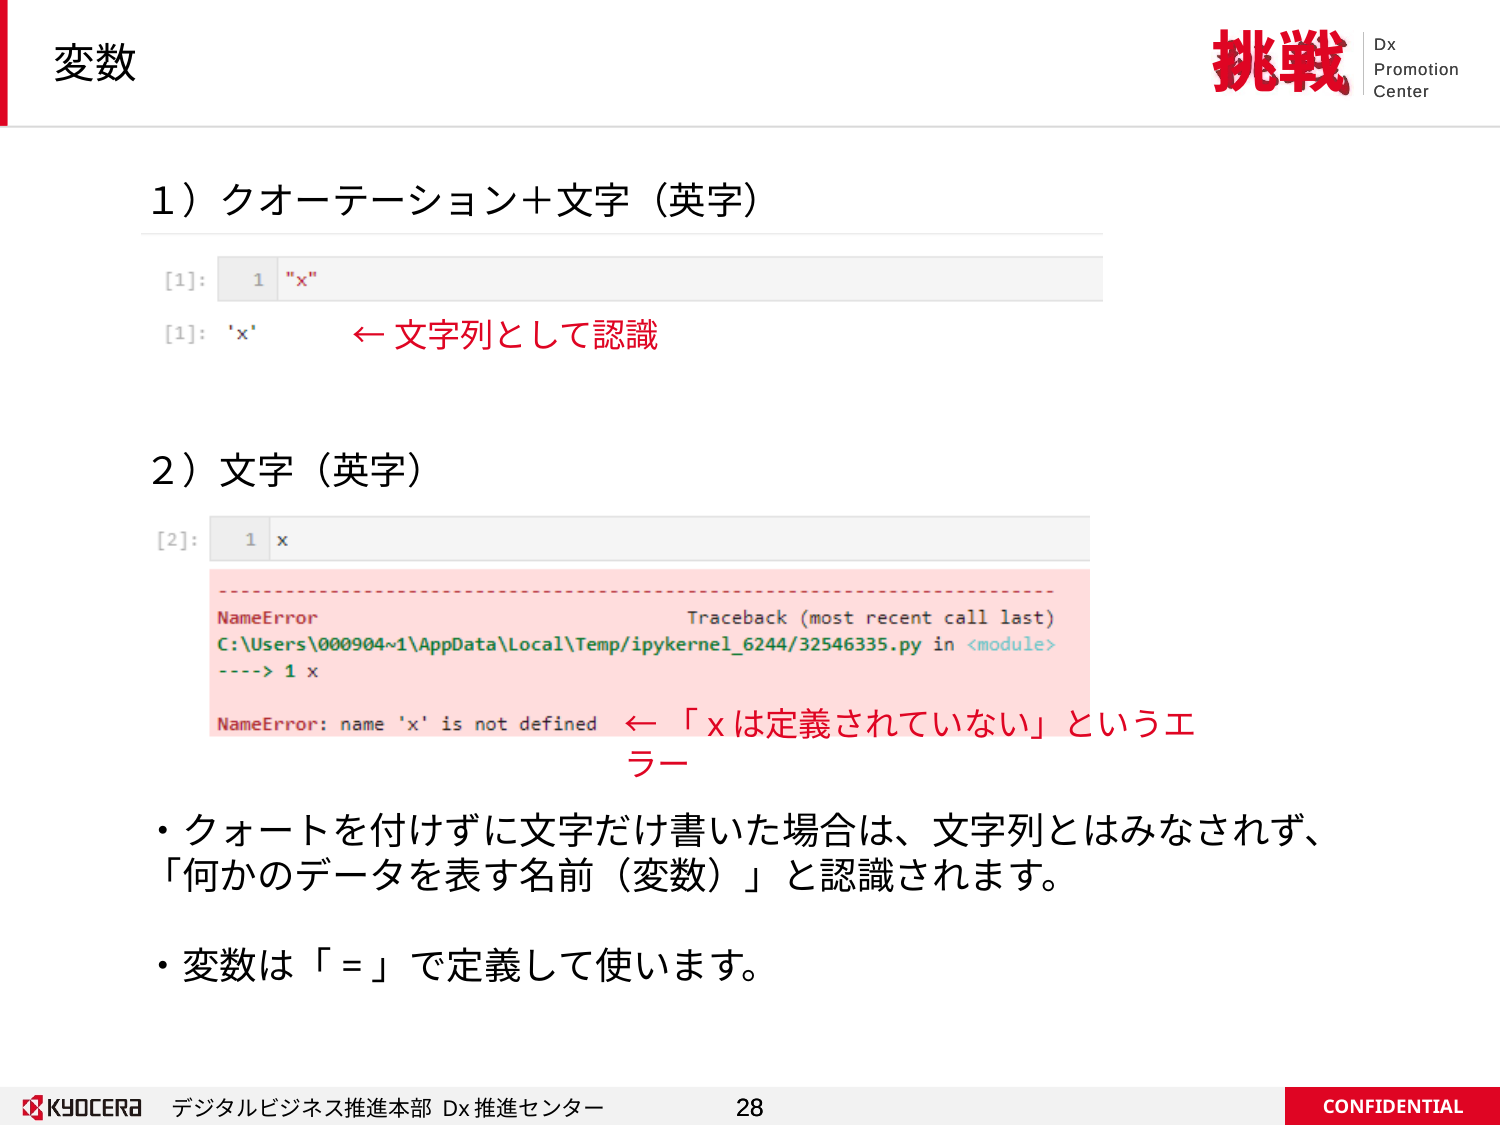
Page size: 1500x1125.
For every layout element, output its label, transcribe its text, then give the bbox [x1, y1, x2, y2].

picture [129, 499, 1090, 744]
text_box ２）文字（英字） ・クォートを付けずに文字だけ書いた場合は、文字列とはみなされず、 「何かのデータを表す名前（変数）」と認識されます。 ・変数は「=」で定義して使います。 [130, 364, 1400, 994]
picture [141, 233, 1103, 367]
picture [10, 1092, 153, 1125]
picture [1211, 30, 1354, 101]
text_box １）クオーテーション＋文字（英字） [130, 169, 1400, 364]
title 変数 [38, 3, 1141, 121]
text_box ←「xは定義されていない」というエラー [609, 696, 1256, 791]
